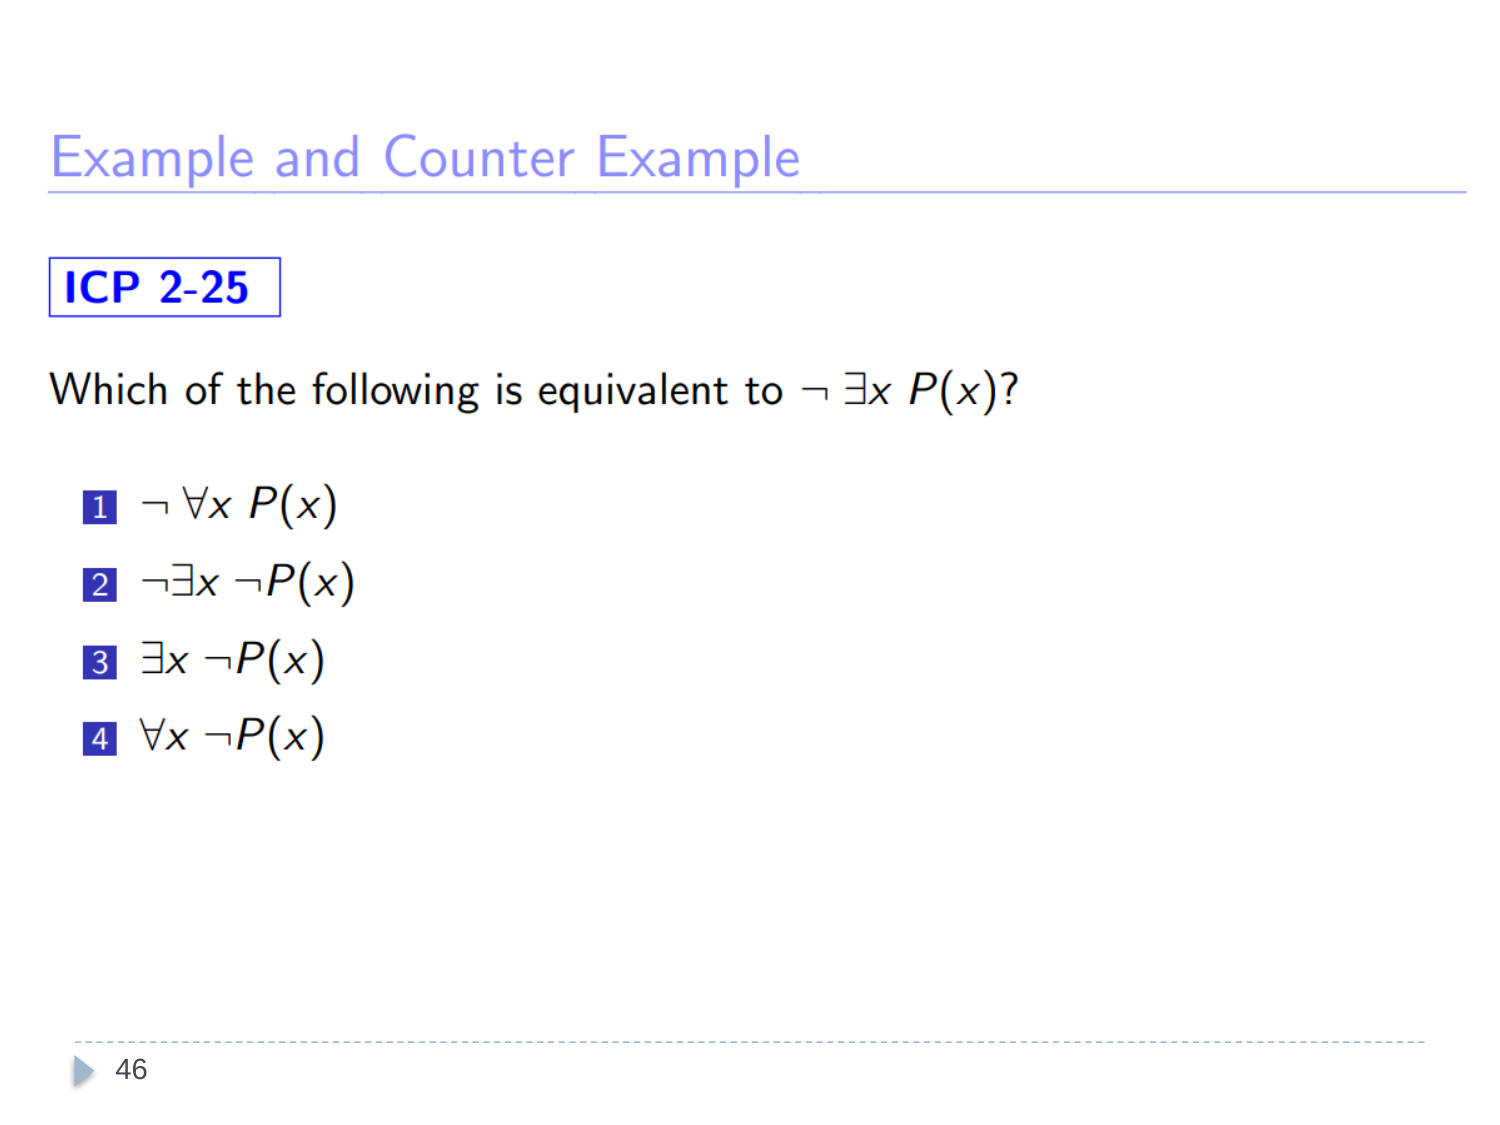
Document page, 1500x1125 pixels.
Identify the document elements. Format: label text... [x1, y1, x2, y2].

slide_number 46 [100, 1042, 426, 1103]
picture [18, 105, 1482, 1020]
